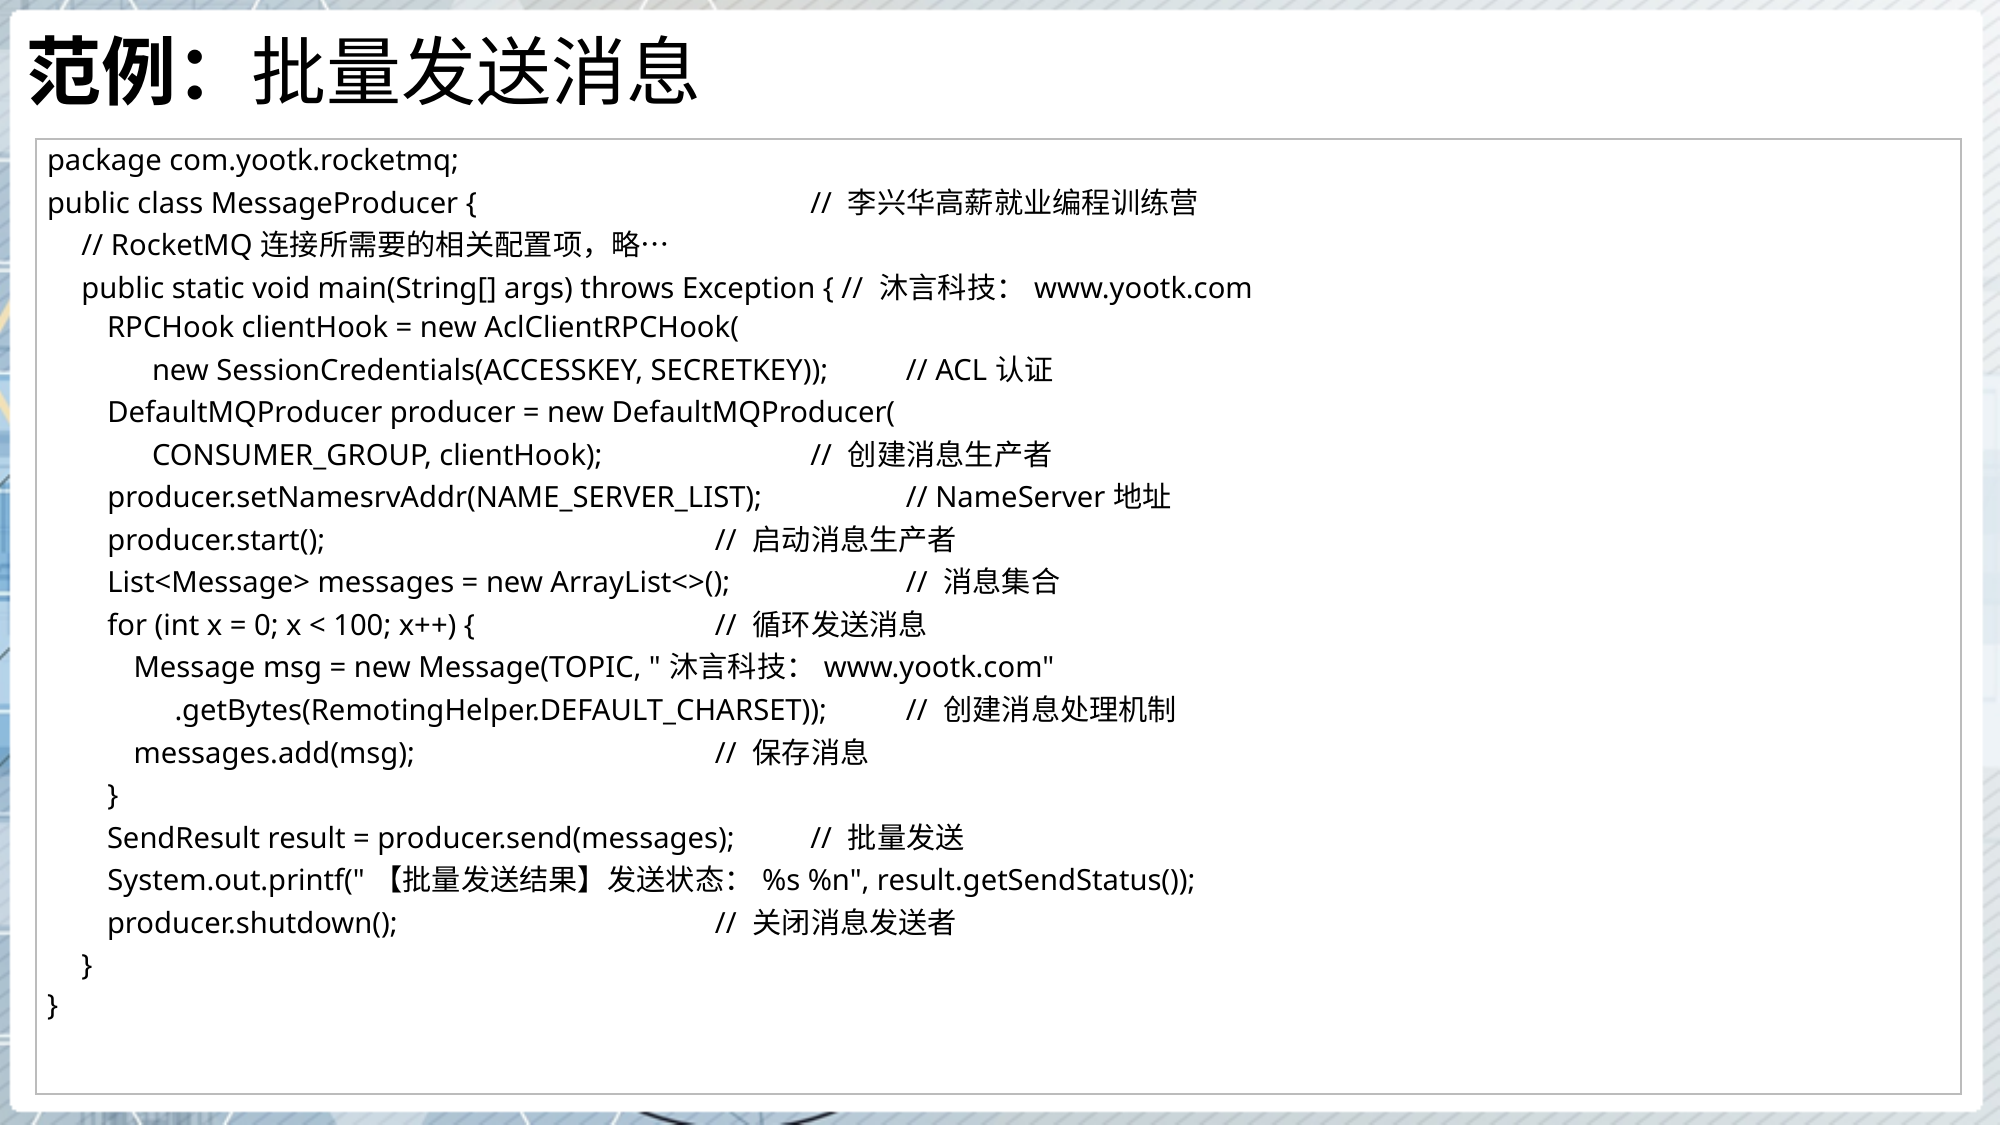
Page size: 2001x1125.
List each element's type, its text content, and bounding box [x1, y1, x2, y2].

title 范例：批量发送消息 [11, 11, 1983, 140]
table_header package com.yootk.rocketmq; public class MessageProducer { // 李兴华高薪就业编程训练营 // RocketMQ连接所需要的相关配置项，略… public static void main(String[] args) throws Exception { // 沐言科技：www.yootk.com RPCHook clientHook = new AclClientRPCHook( new SessionCredentials(ACCESSKEY, SECRETKEY)); // ACL认证 DefaultMQProducer producer = new DefaultMQProducer( CONSUMER_GROUP, clientHook); // 创建消息生产者 producer.setNamesrvAddr(NAME_SERVER_LIST); // NameServer地址 producer.start(); // 启动消息生产者 List<Message> messages = new ArrayList<>(); // 消息集合 for (int x = 0; x < 100; x++) { // 循环发送消息 Message msg = new Message(TOPIC, "沐言科技：www.yootk.com" .getBytes(RemotingHelper.DEFAULT_CHARSET)); // 创建消息处理机制 messages.add(msg); // 保存消息 } SendResult result = producer.send(messages); // 批量发送 System.out.printf("【批量发送结果】发送状态：%s %n", result.getSendStatus()); producer.shutdown(); // 关闭消息发送者 } } [37, 140, 1960, 1093]
picture [0, 0, 2000, 1125]
